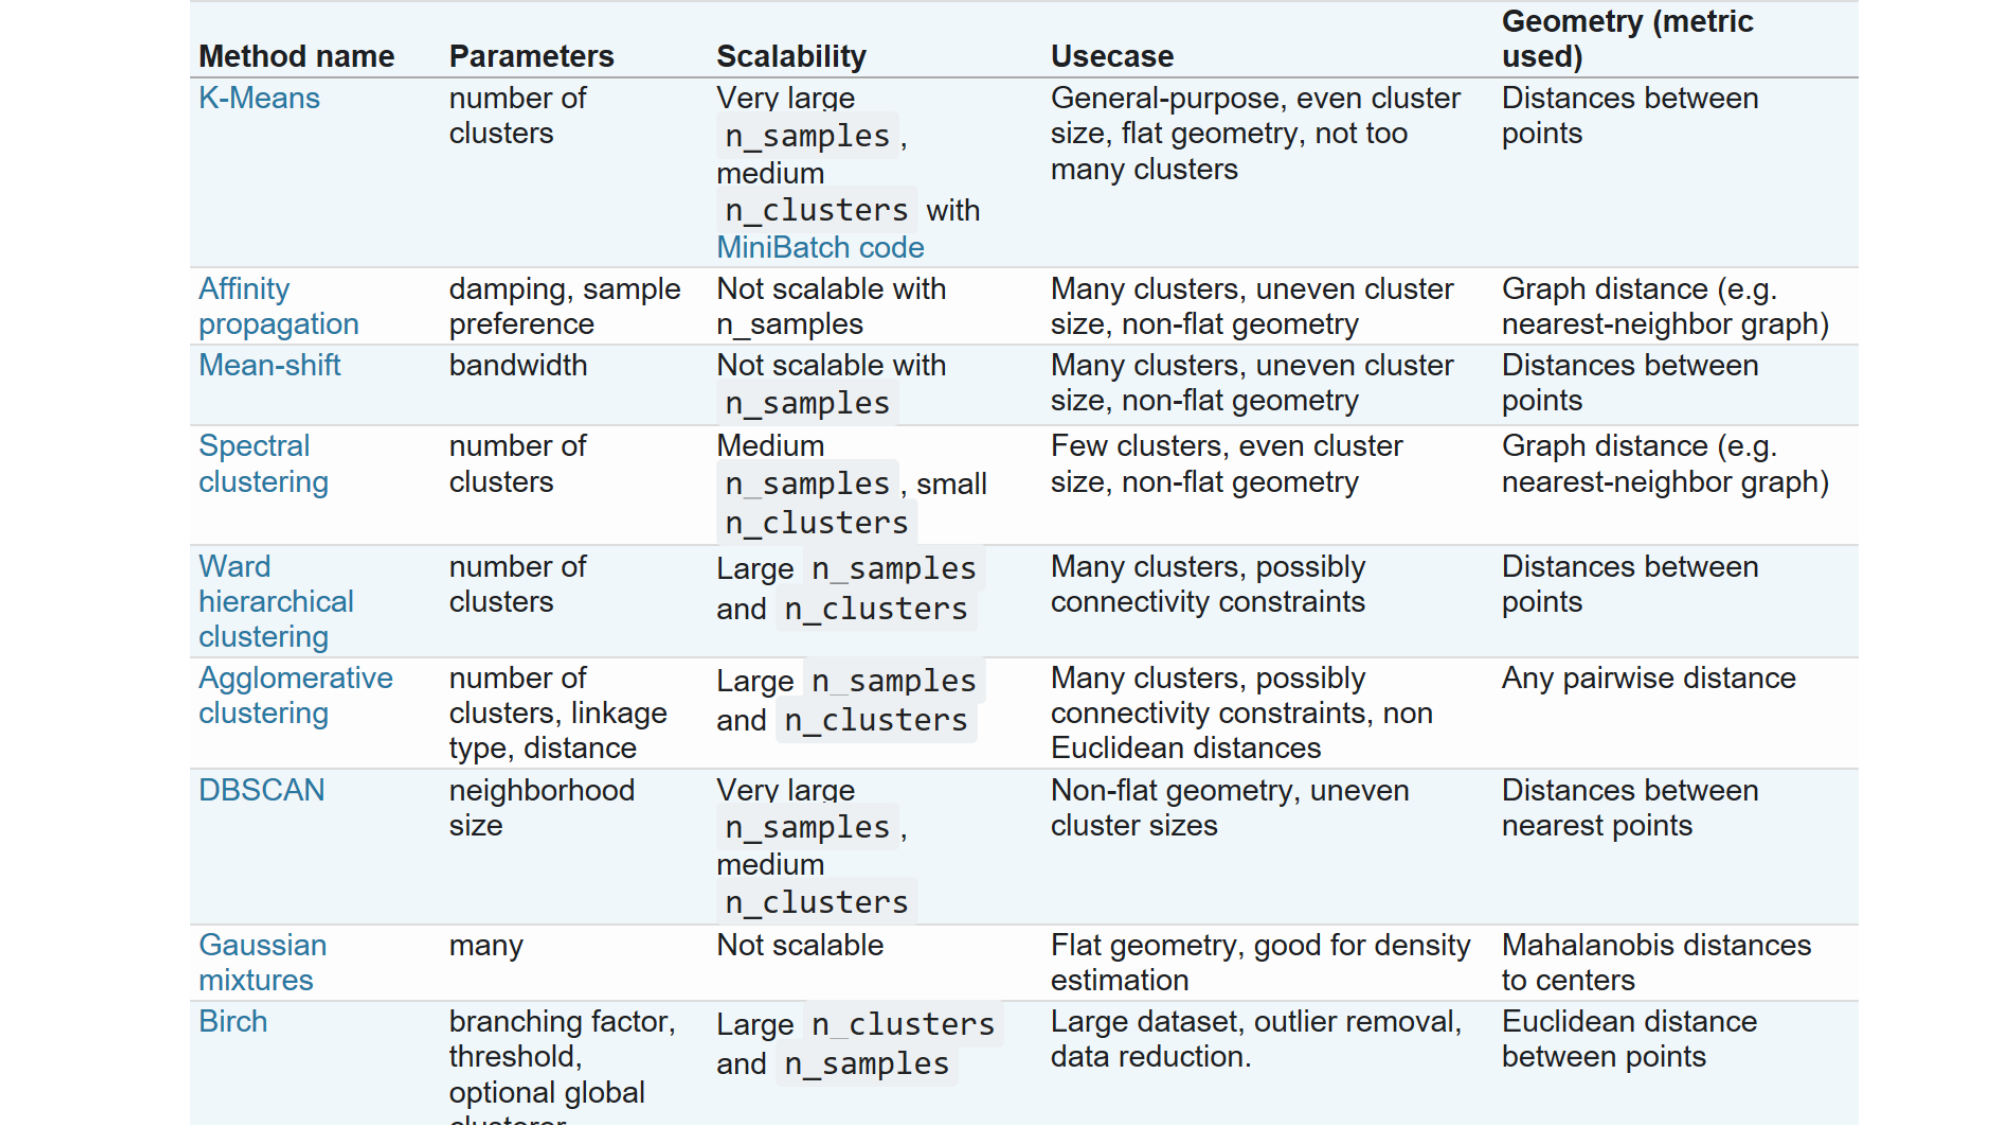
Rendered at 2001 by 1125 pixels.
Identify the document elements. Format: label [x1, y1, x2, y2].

list [189, 0, 1863, 1125]
